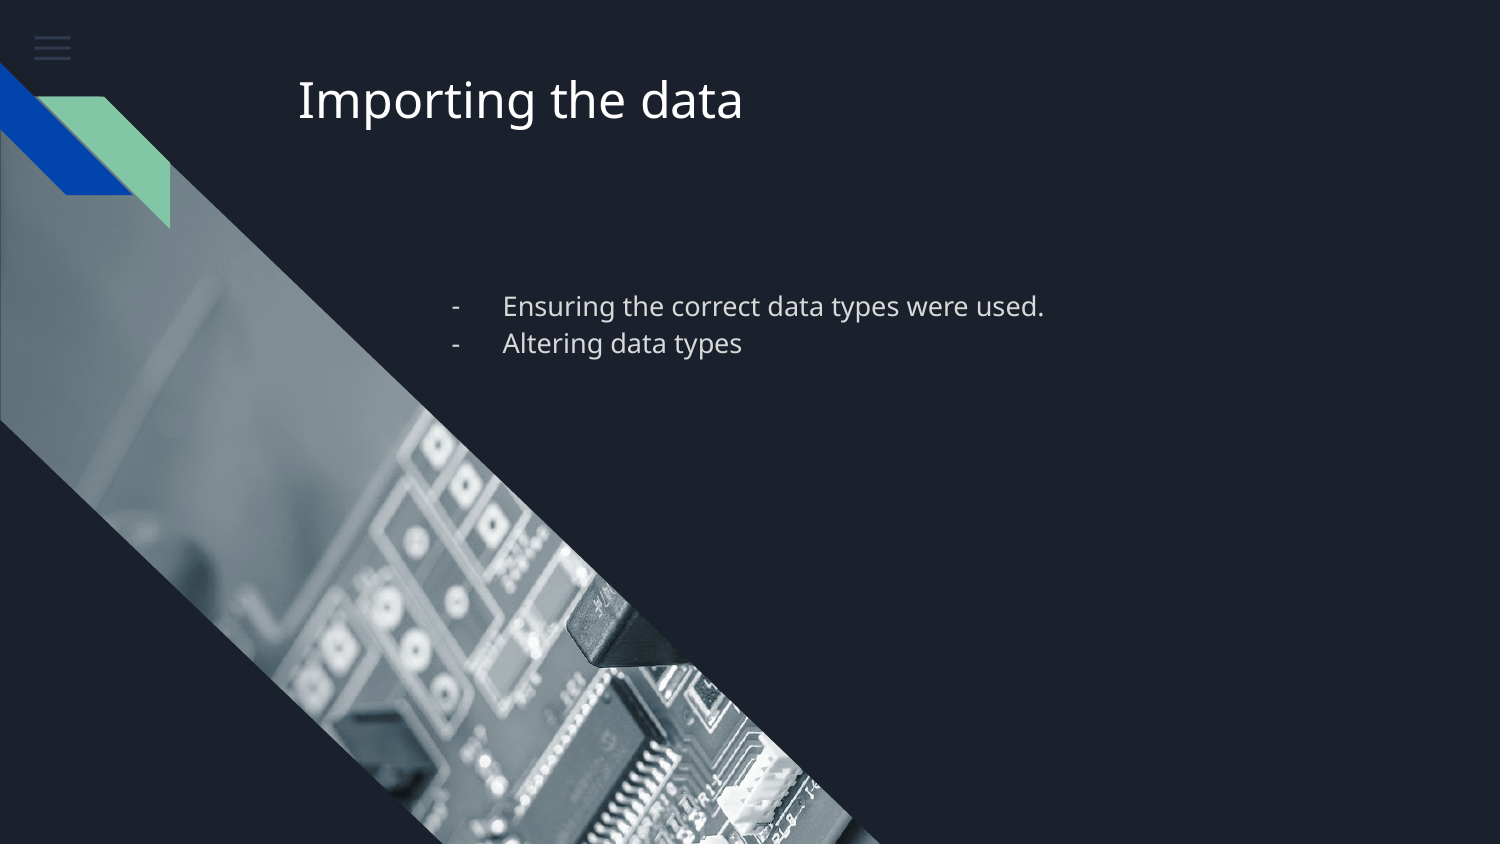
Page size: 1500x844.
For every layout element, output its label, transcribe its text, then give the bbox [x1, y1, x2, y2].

title Importing the data [283, 53, 1439, 204]
list Ensuring the correct data types were used. Altering data types [412, 269, 1368, 730]
picture [0, 97, 880, 844]
